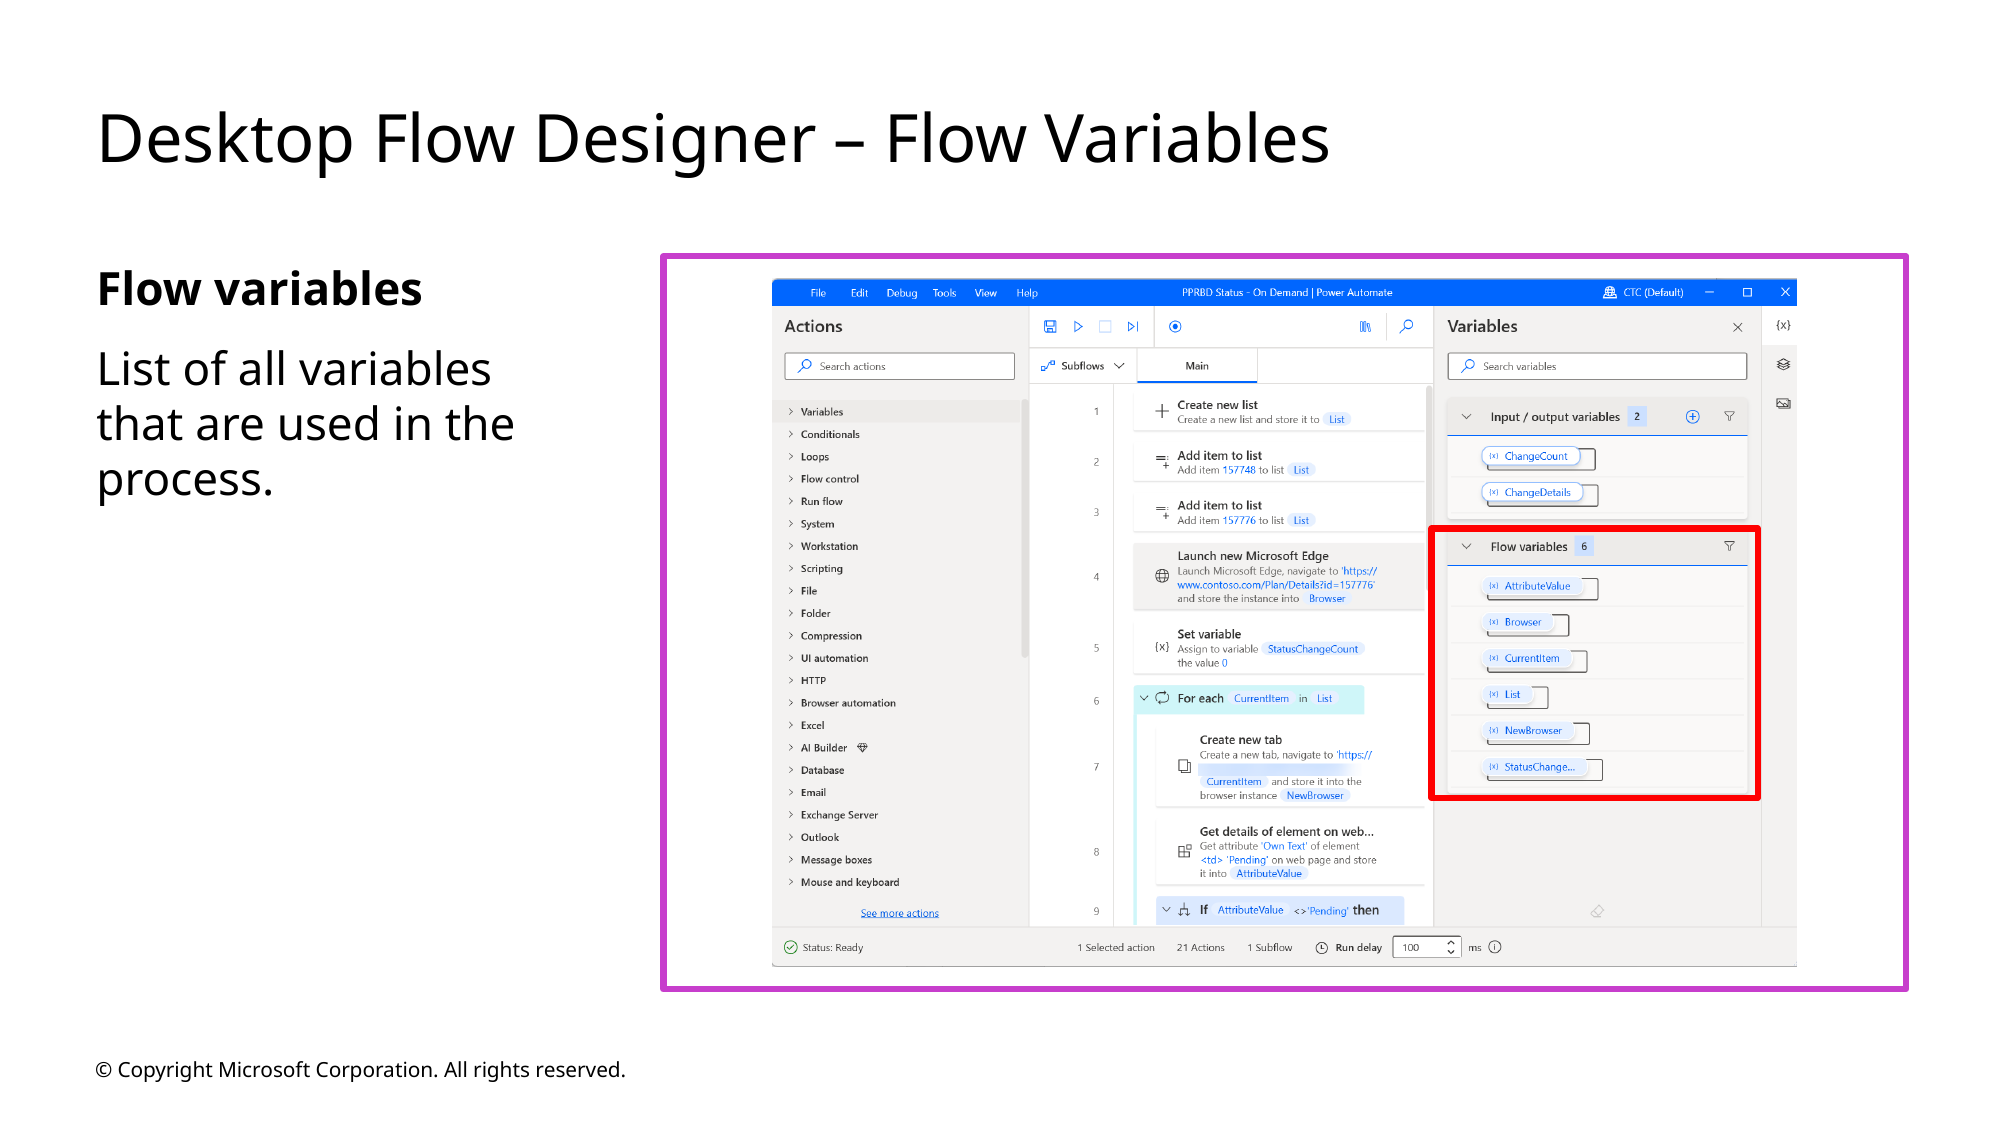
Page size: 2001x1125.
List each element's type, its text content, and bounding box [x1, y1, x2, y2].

text_box Flow variables [96, 259, 638, 315]
picture [666, 259, 1904, 987]
title Desktop Flow Designer – Flow Variables [96, 96, 1909, 177]
text_box List of all variables that are used in the process. [96, 339, 577, 505]
